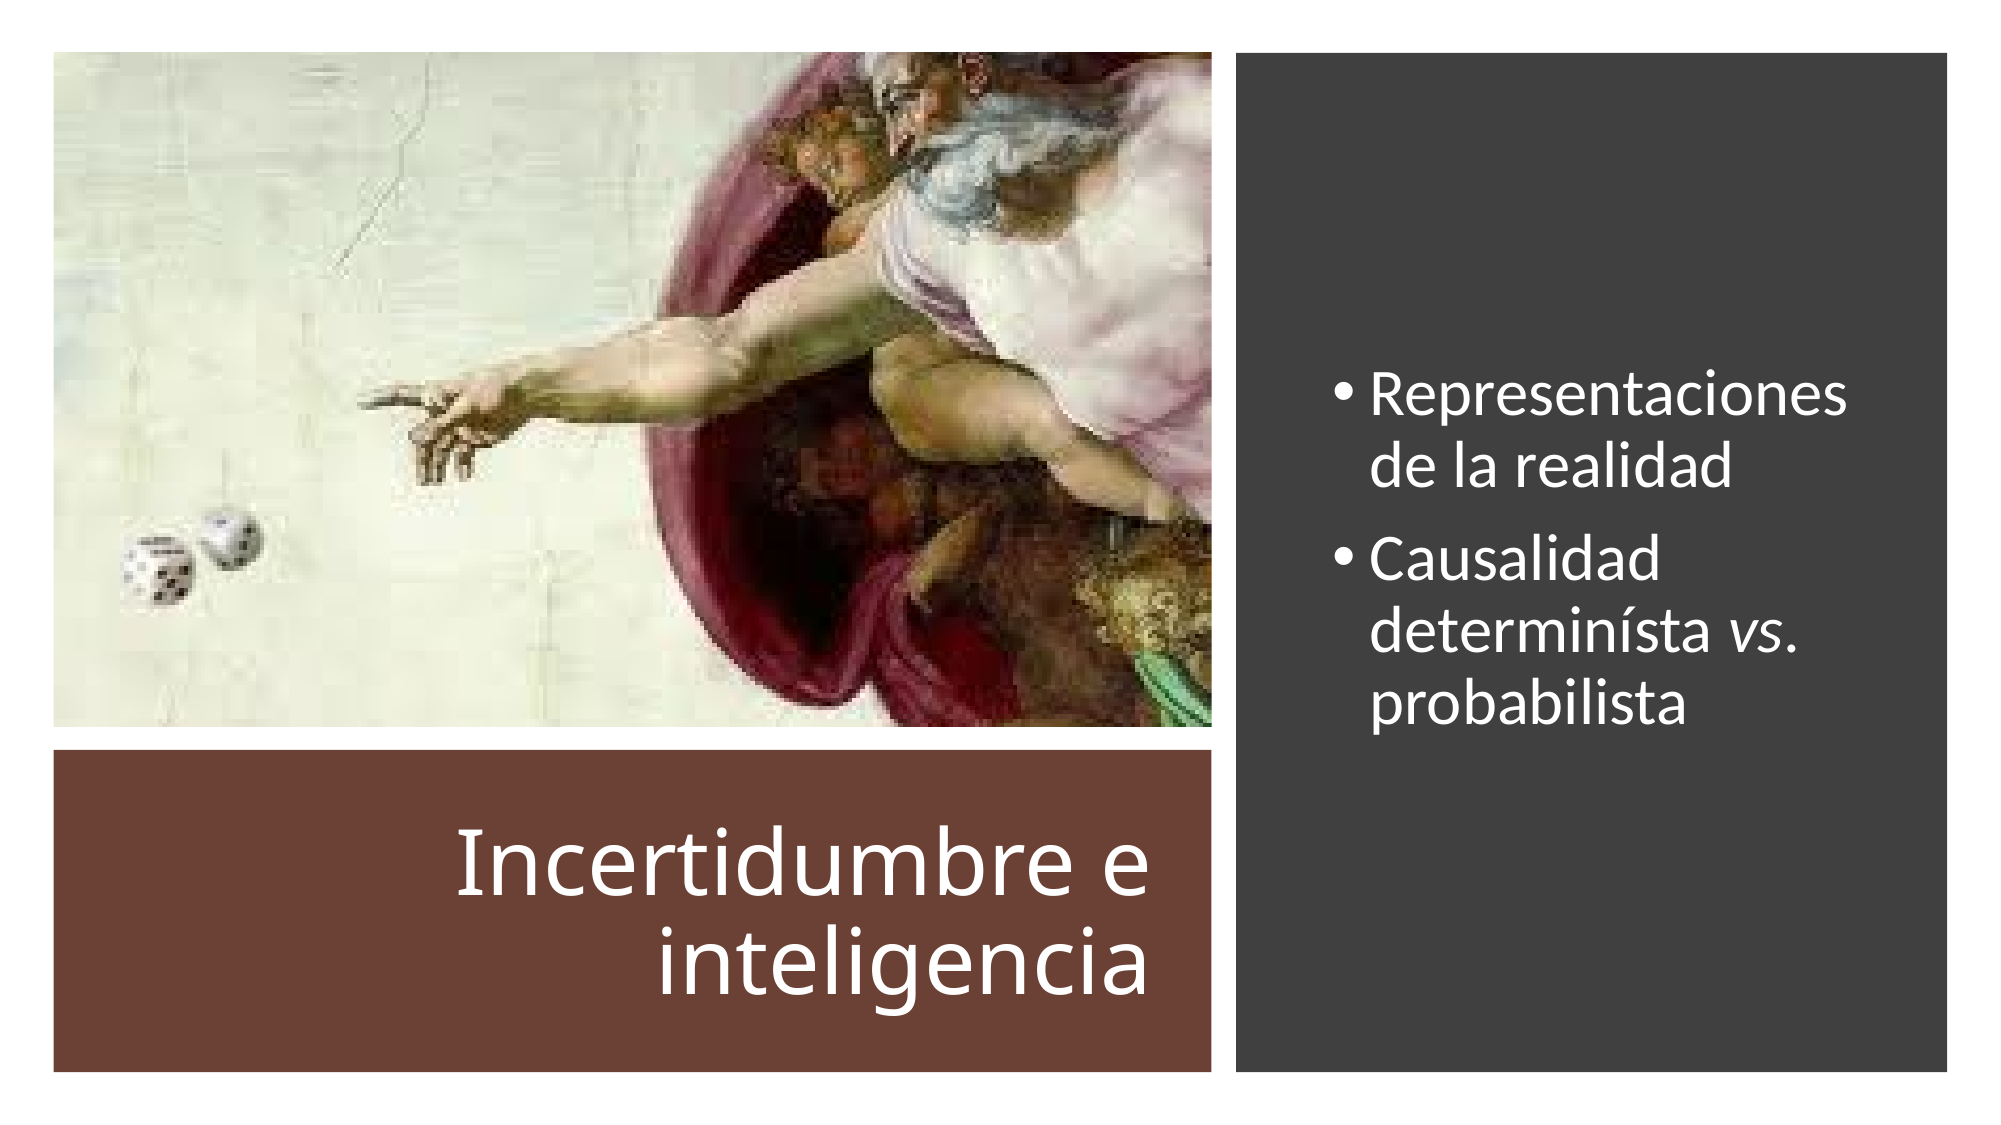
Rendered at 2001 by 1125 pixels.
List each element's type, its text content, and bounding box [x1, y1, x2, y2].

text_box [136, 613, 1862, 896]
title Incertidumbre e inteligencia [85, 782, 1168, 1049]
text_box [53, 749, 1212, 1073]
picture [53, 52, 1212, 727]
list Representaciones de la realidad Causalidad determinísta vs. probabilista [1317, 150, 1879, 947]
text_box [1235, 52, 1948, 1073]
